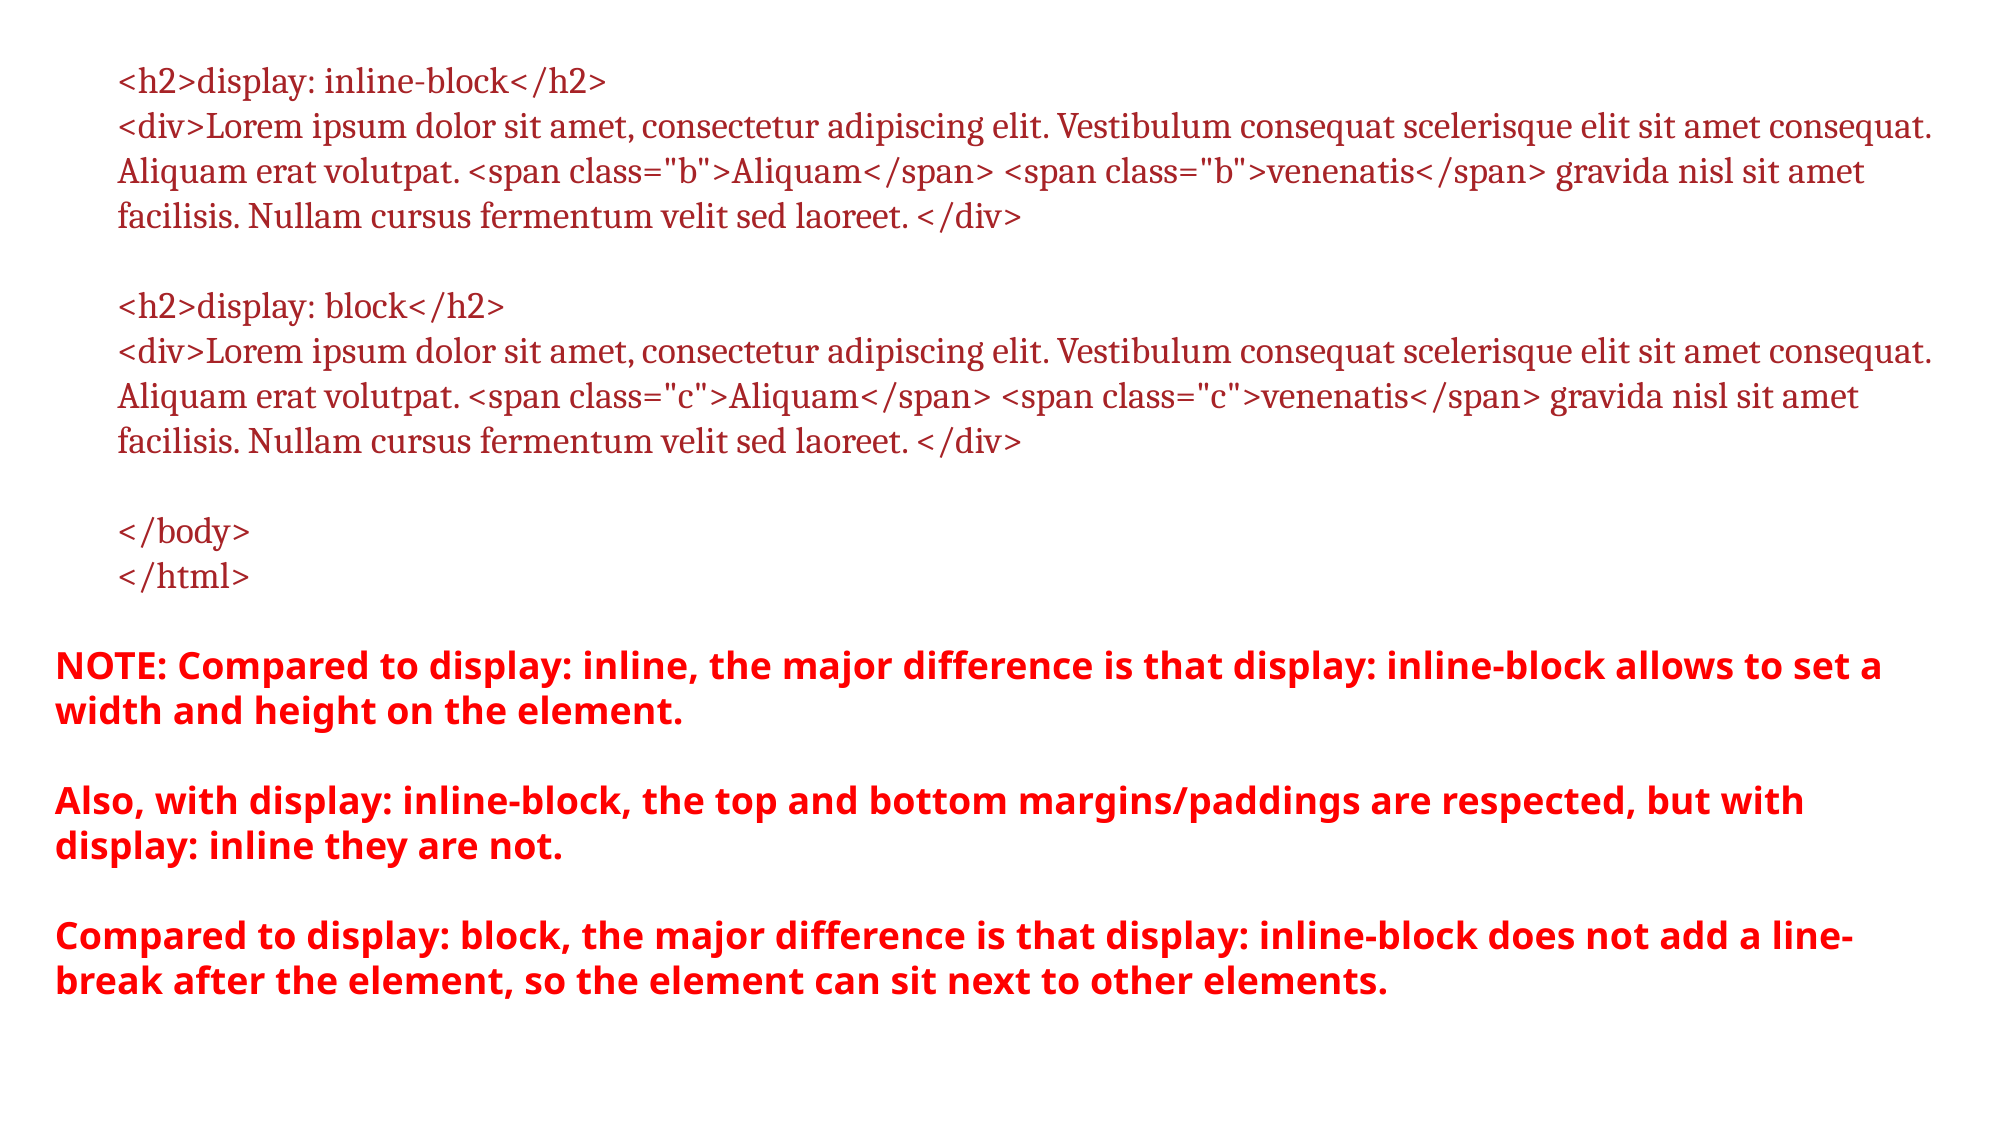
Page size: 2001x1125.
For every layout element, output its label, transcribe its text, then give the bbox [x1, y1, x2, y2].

text_box <h2>display: inline-block</h2> <div>Lorem ipsum dolor sit amet, consectetur adipiscing elit. Vestibulum consequat scelerisque elit sit amet consequat. Aliquam erat volutpat. <span class="b">Aliquam</span> <span class="b">venenatis</span> gravida nisl sit amet facilisis. Nullam cursus fermentum velit sed laoreet. </div> <h2>display: block</h2> <div>Lorem ipsum dolor sit amet, consectetur adipiscing elit. Vestibulum consequat scelerisque elit sit amet consequat. Aliquam erat volutpat. <span class="c">Aliquam</span> <span class="c">venenatis</span> gravida nisl sit amet facilisis. Nullam cursus fermentum velit sed laoreet. </div> </body> </html> [102, 48, 1952, 634]
text_box NOTE: Compared to display: inline, the major difference is that display: inline-block allows to set a width and height on the element. Also, with display: inline-block, the top and bottom margins/paddings are respected, but with display: inline they are not. Compared to display: block, the major difference is that display: inline-block does not add a line-break after the element, so the element can sit next to other elements. [40, 634, 1966, 1010]
